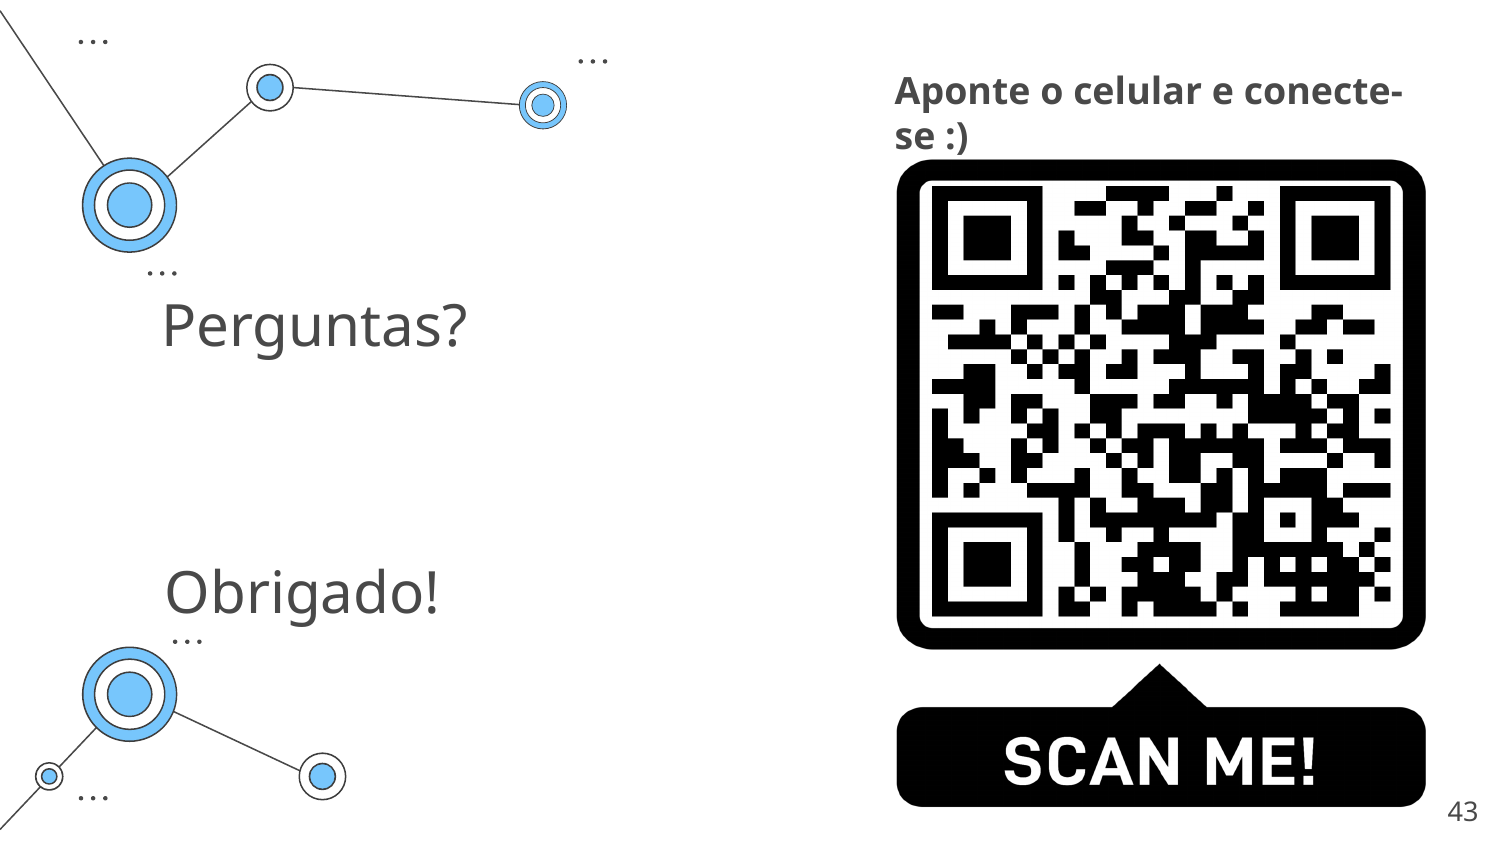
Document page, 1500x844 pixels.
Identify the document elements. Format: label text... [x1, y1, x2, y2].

title Perguntas? [146, 273, 685, 352]
title Obrigado! [149, 539, 685, 659]
picture [690, 46, 1500, 844]
